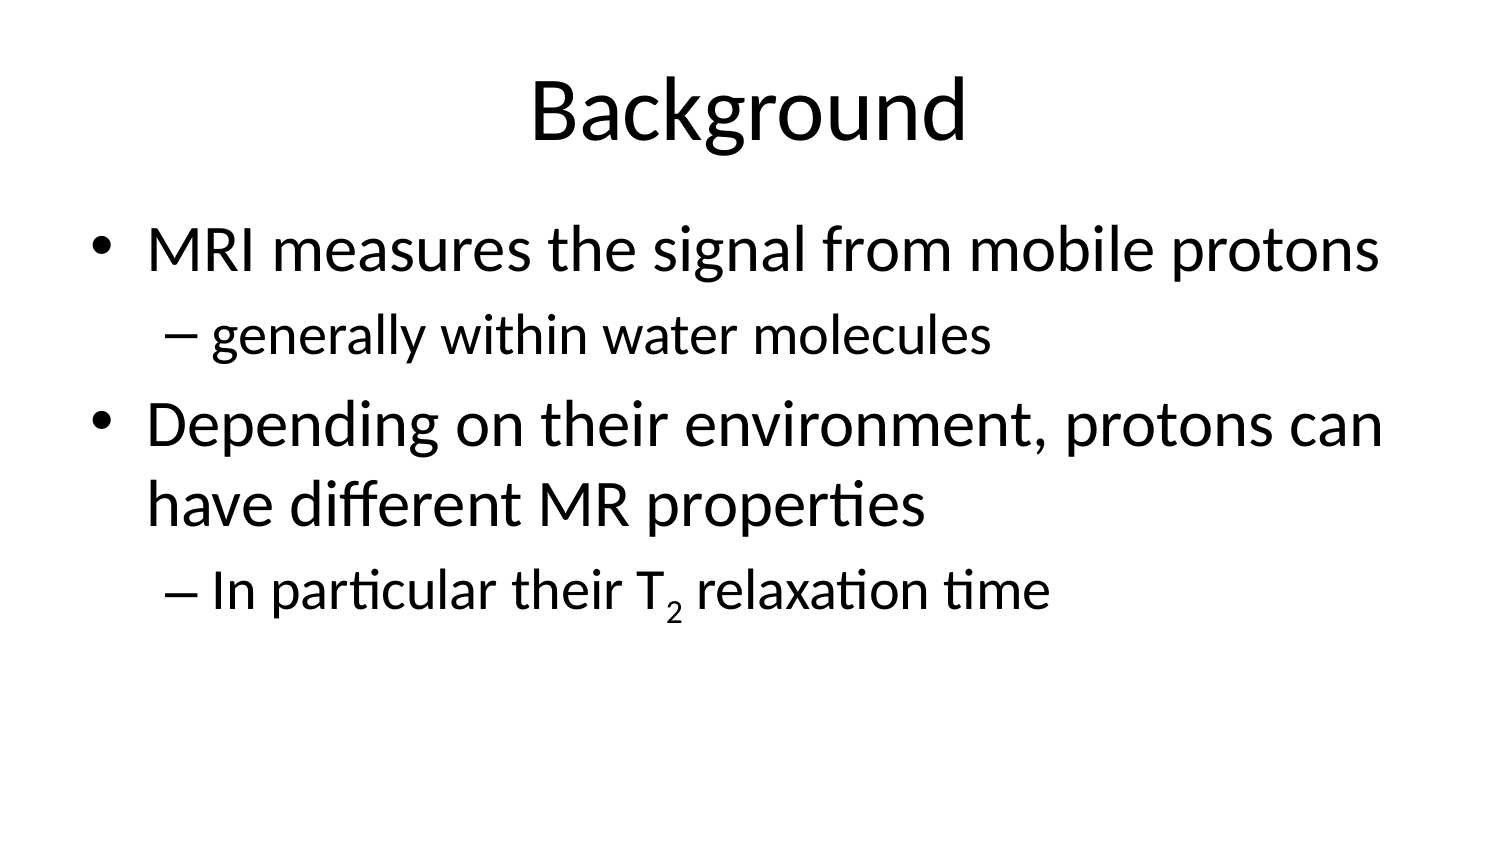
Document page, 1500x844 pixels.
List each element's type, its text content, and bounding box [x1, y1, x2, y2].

title Background [75, 33, 1425, 175]
list MRI measures the signal from mobile protons generally within water molecules Depending on their environment, protons can have different MR properties In particular their T2 relaxation time [75, 196, 1425, 754]
